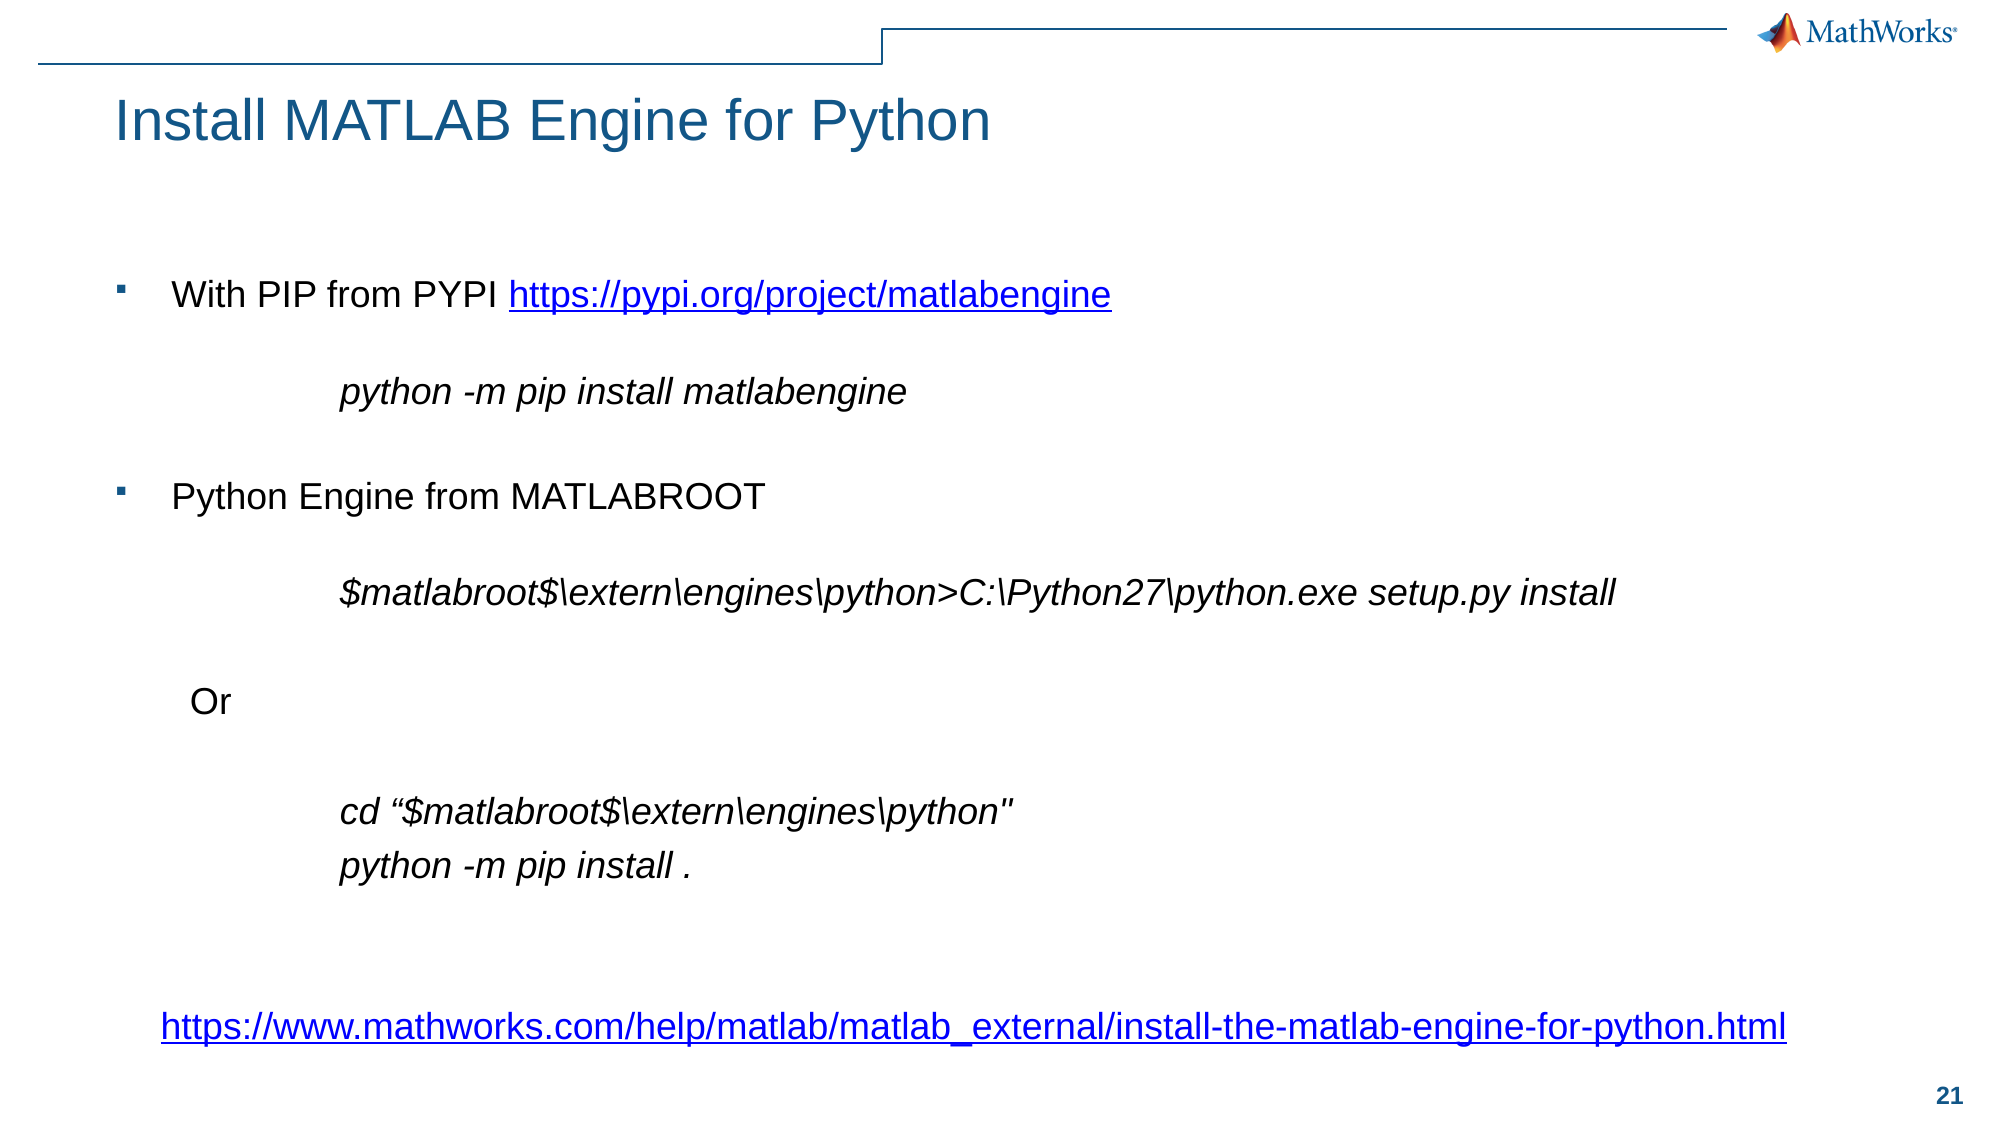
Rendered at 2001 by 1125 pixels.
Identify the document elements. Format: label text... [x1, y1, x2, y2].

text_box https://www.mathworks.com/help/matlab/matlab_external/install-the-matlab-engine-for-python.html [145, 994, 1821, 1055]
picture [1751, 3, 1970, 63]
list With PIP from PYPI https://pypi.org/project/matlabengine python -m pip install matlabengine Python Engine from MATLABROOT $matlabroot$\extern\engines\python>C:\Python27\python.exe setup.py install Or cd “$matlabroot$\extern\engines\python" python -m pip install . [99, 262, 1867, 1025]
title Install MATLAB Engine for Python [99, 75, 1867, 238]
